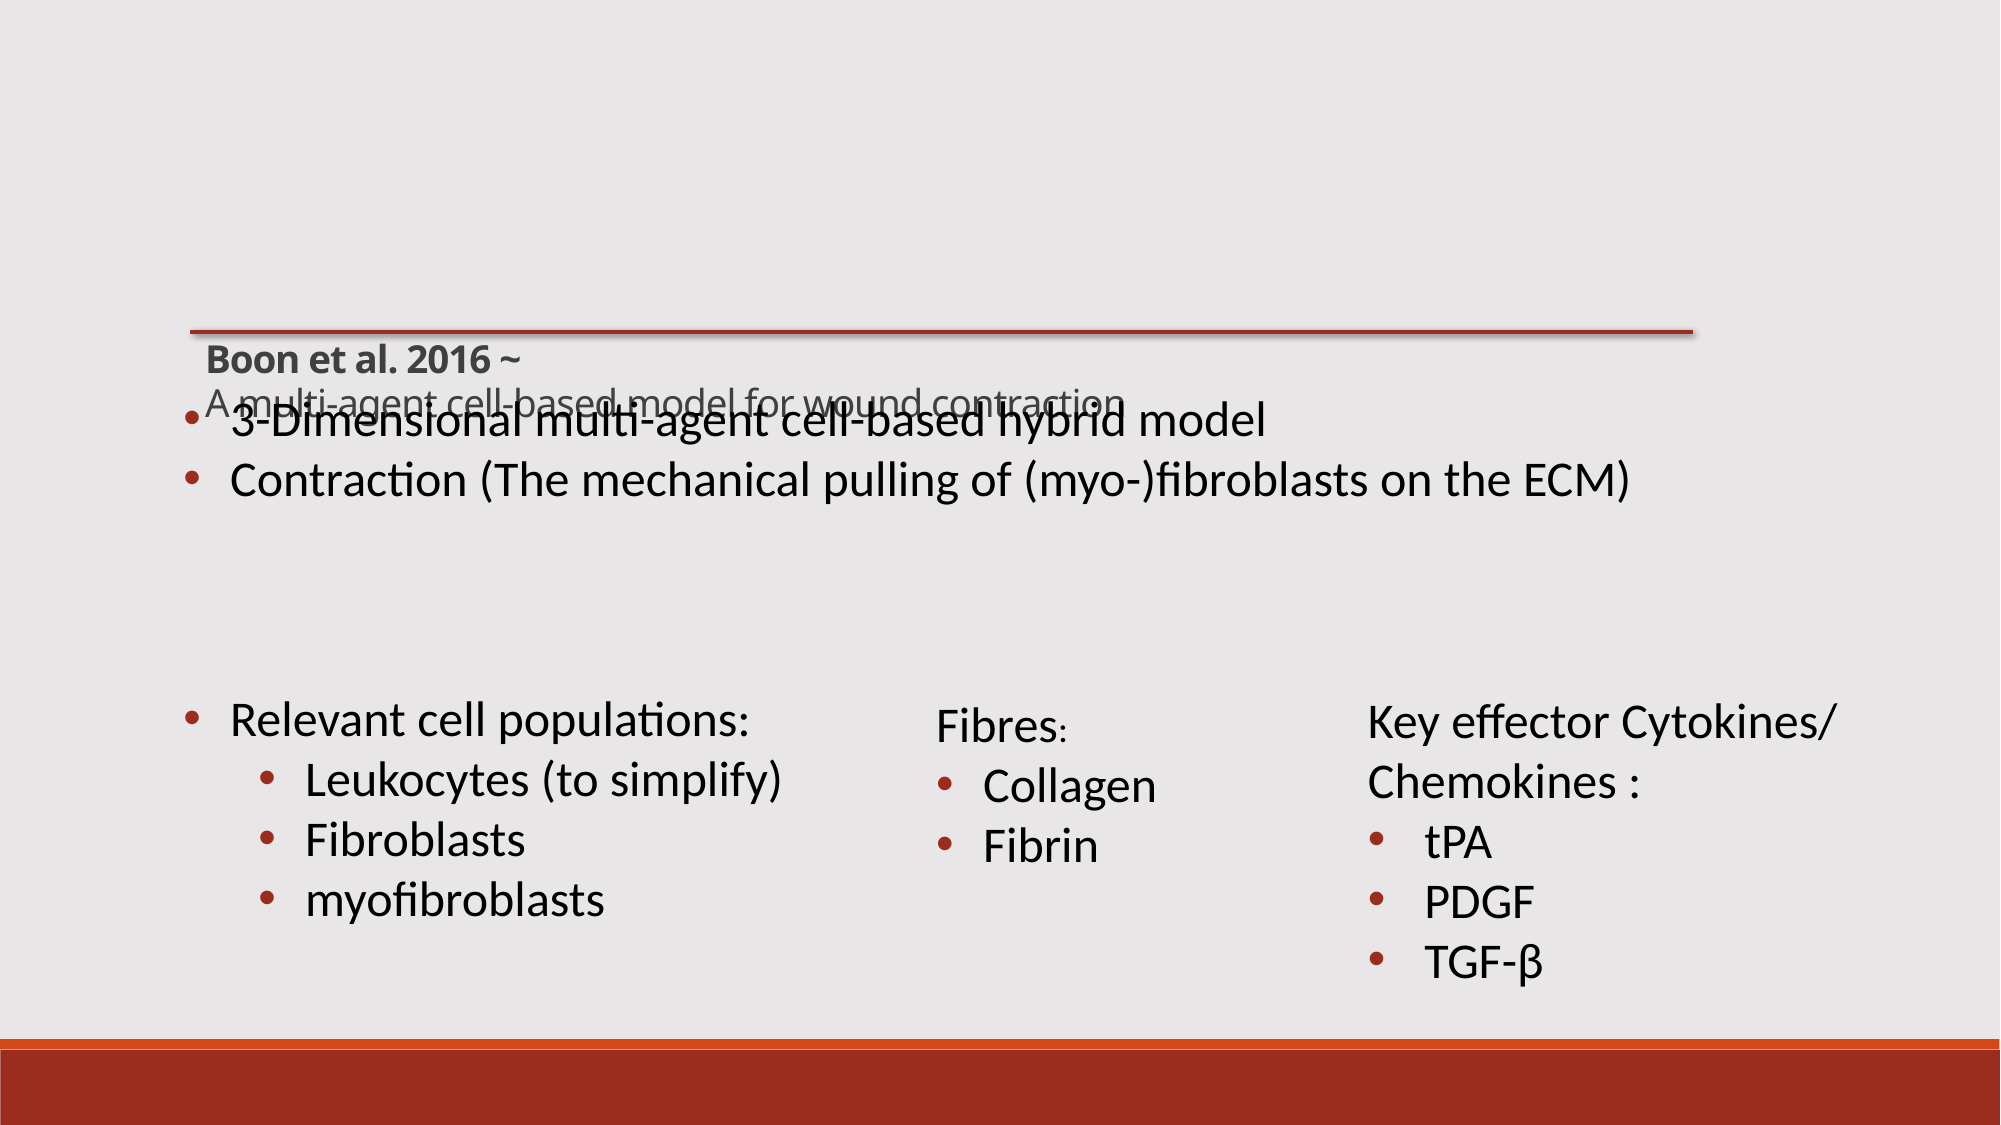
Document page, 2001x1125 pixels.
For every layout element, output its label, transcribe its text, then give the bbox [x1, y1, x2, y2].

title Boon et al. 2016 ~ A multi-agent cell-based model for wound contraction [190, 285, 1957, 523]
text_box 3-Dimensional multi-agent cell-based hybrid model Contraction (The mechanical pulling of (myo-)fibroblasts on the ECM) Relevant cell populations: Leukocytes (to simplify) Fibroblasts myofibroblasts [168, 379, 1672, 935]
text_box Key effector Cytokines/ Chemokines : tPA PDGF TGF-β [1353, 681, 1979, 1056]
text_box Fibres: Collagen Fibrin [921, 685, 1173, 926]
